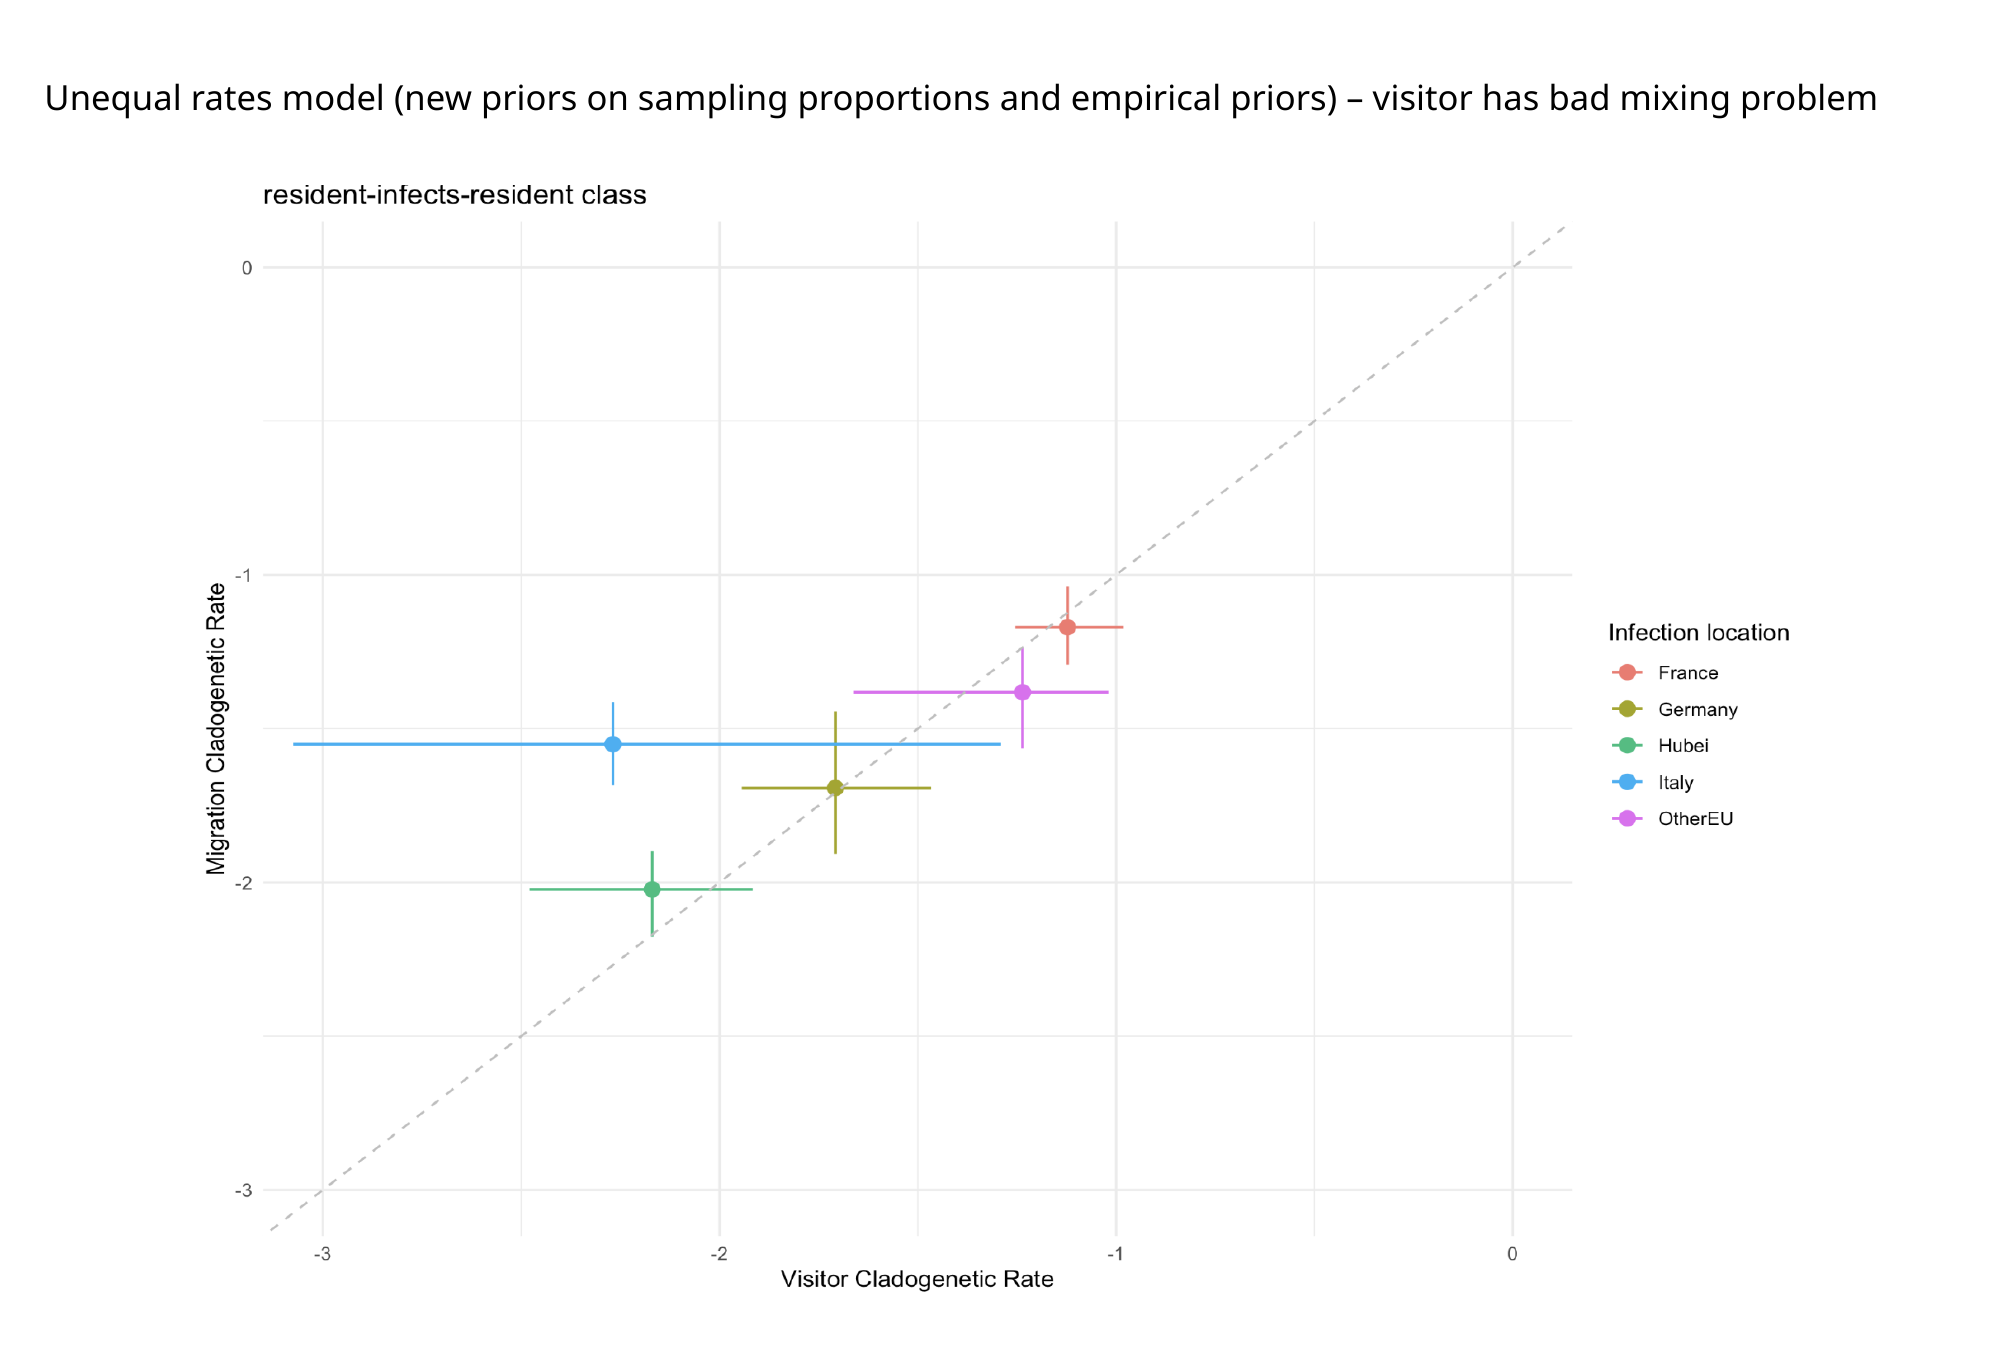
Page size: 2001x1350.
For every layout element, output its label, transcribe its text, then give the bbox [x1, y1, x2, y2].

picture [201, 185, 1799, 1295]
title Unequal rates model (new priors on sampling proportions and empirical priors) – visitor has bad mixing problem [29, 55, 1938, 144]
